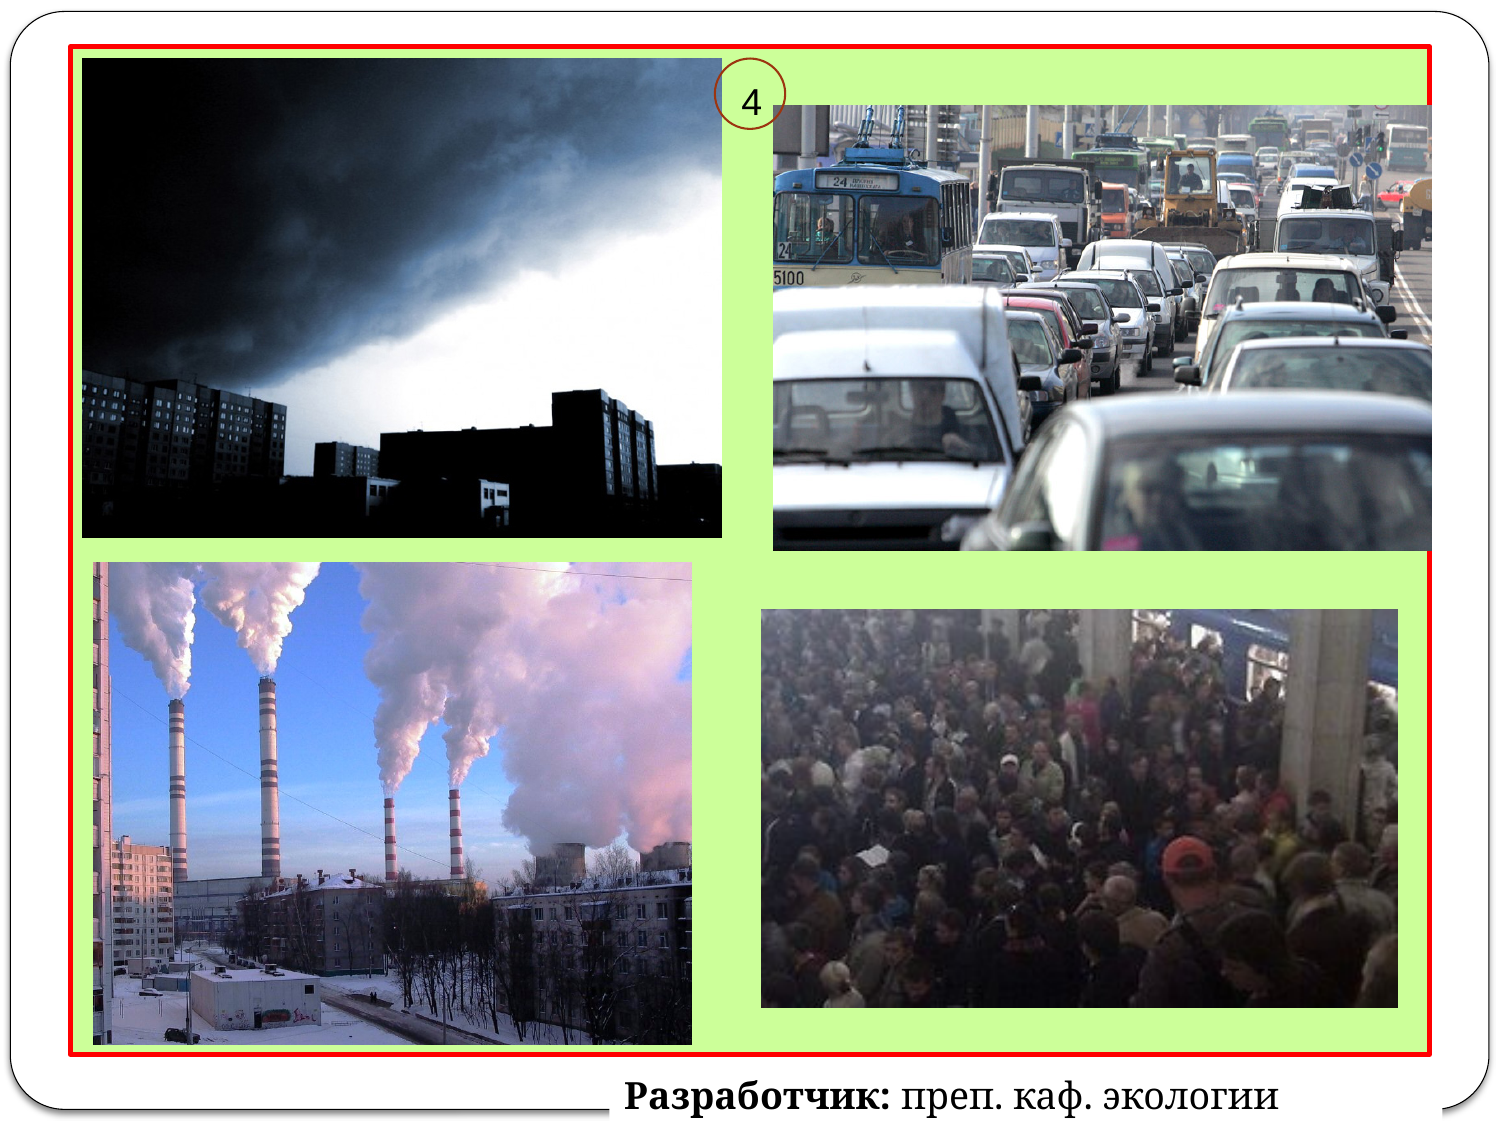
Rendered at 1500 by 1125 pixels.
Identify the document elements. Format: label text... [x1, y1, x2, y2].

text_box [714, 58, 786, 132]
picture [773, 105, 1433, 552]
text_box [69, 46, 1431, 1056]
picture [93, 562, 692, 1046]
picture [761, 609, 1398, 1009]
picture [81, 58, 722, 539]
text_box [10, 0, 61, 28]
text_box Разработчик: преп. каф. экологии Кирвель П.И. [609, 1064, 1443, 1125]
